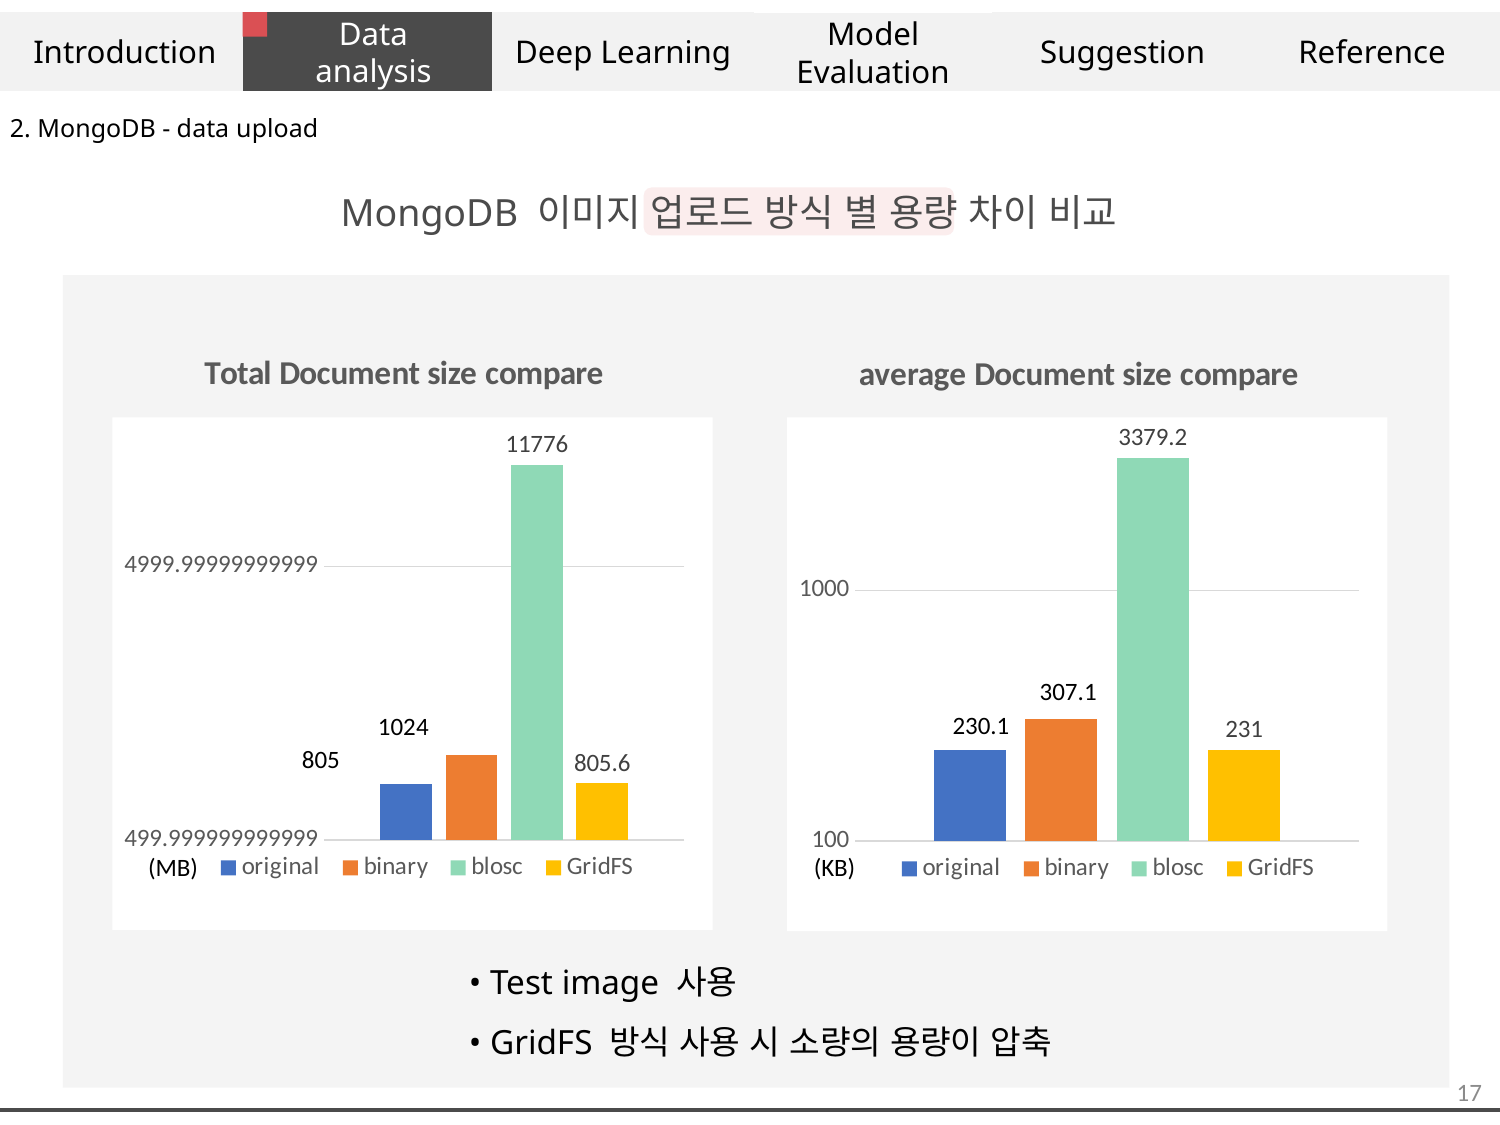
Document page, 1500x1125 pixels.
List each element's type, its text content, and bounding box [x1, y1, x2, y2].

chart [787, 331, 1371, 914]
slide_number 17 [1159, 1061, 1498, 1110]
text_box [0, 12, 1498, 86]
text_box MongoDB 이미지 업로드 방식 별 용량 차이 비교 [35, 144, 1423, 278]
slide_number 17 [1159, 1111, 1498, 1122]
text_box [62, 274, 1450, 1089]
text_box [111, 416, 714, 931]
chart [112, 330, 697, 913]
text_box 2. MongoDB - data upload [0, 105, 334, 150]
text_box [786, 416, 1388, 932]
text_box • Test image 사용 • GridFS 방식 사용 시 소량의 용량이 압축 [454, 933, 1106, 1069]
